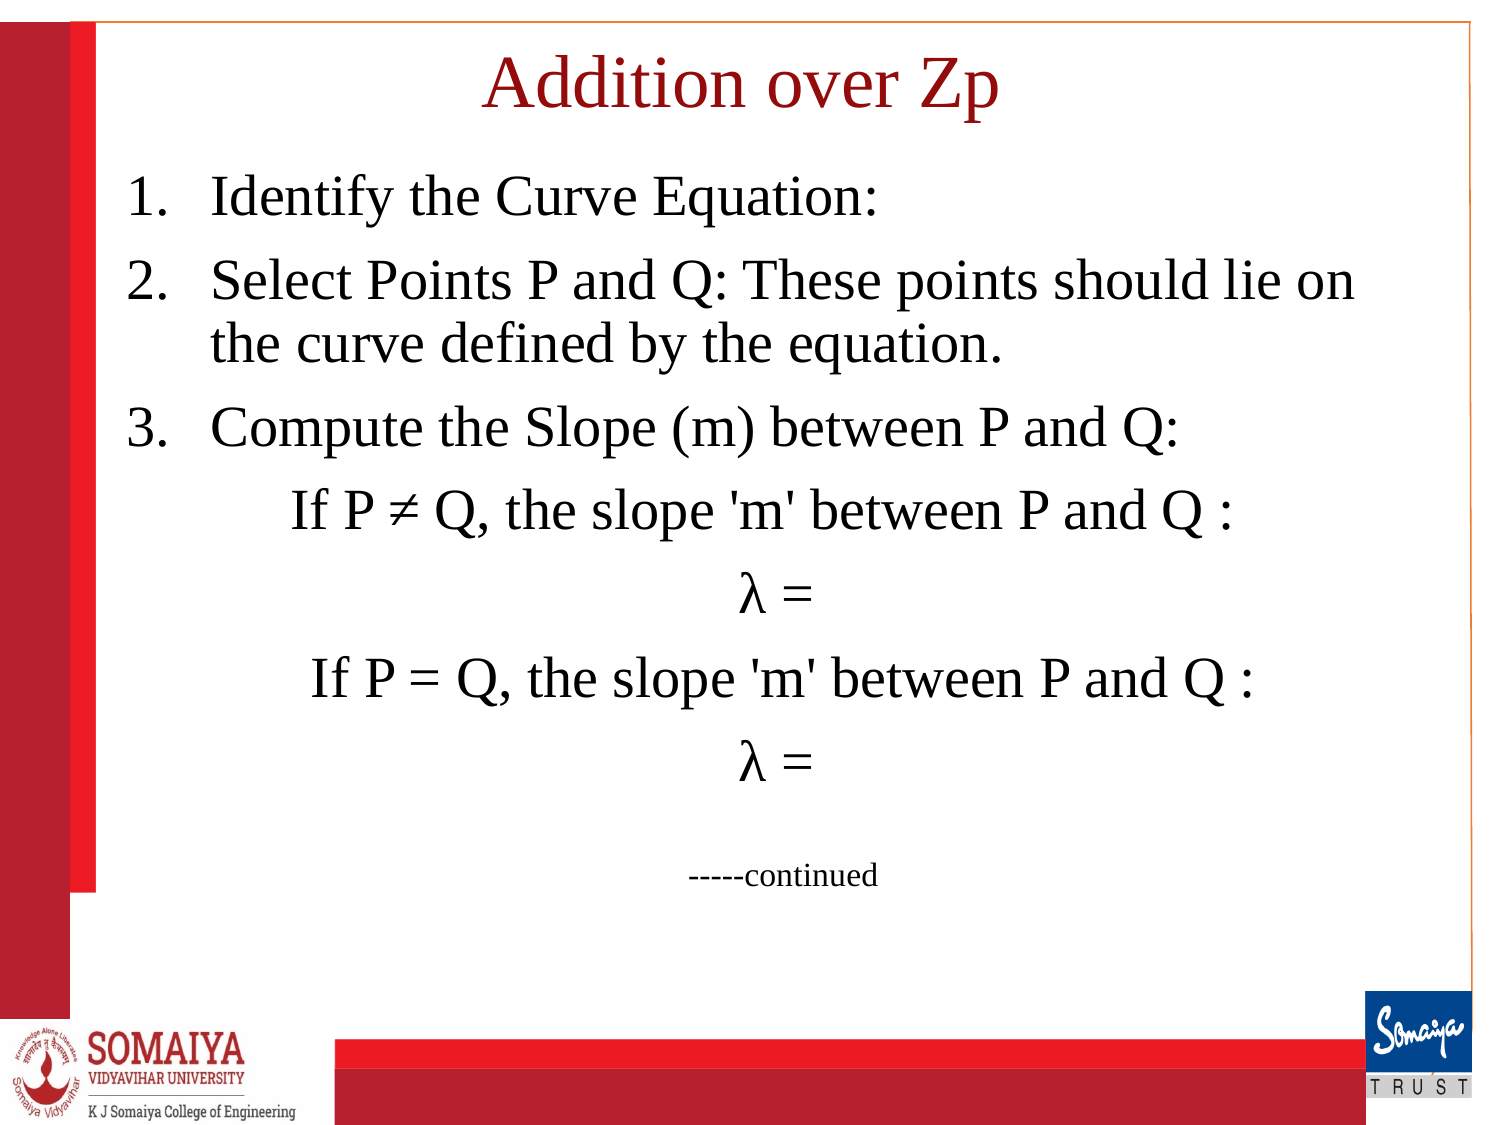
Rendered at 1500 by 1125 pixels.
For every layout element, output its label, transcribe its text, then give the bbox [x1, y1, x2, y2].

picture [335, 1040, 1365, 1125]
title Addition over Zp [134, 35, 1349, 179]
picture [1365, 991, 1472, 1098]
picture [0, 22, 327, 1125]
